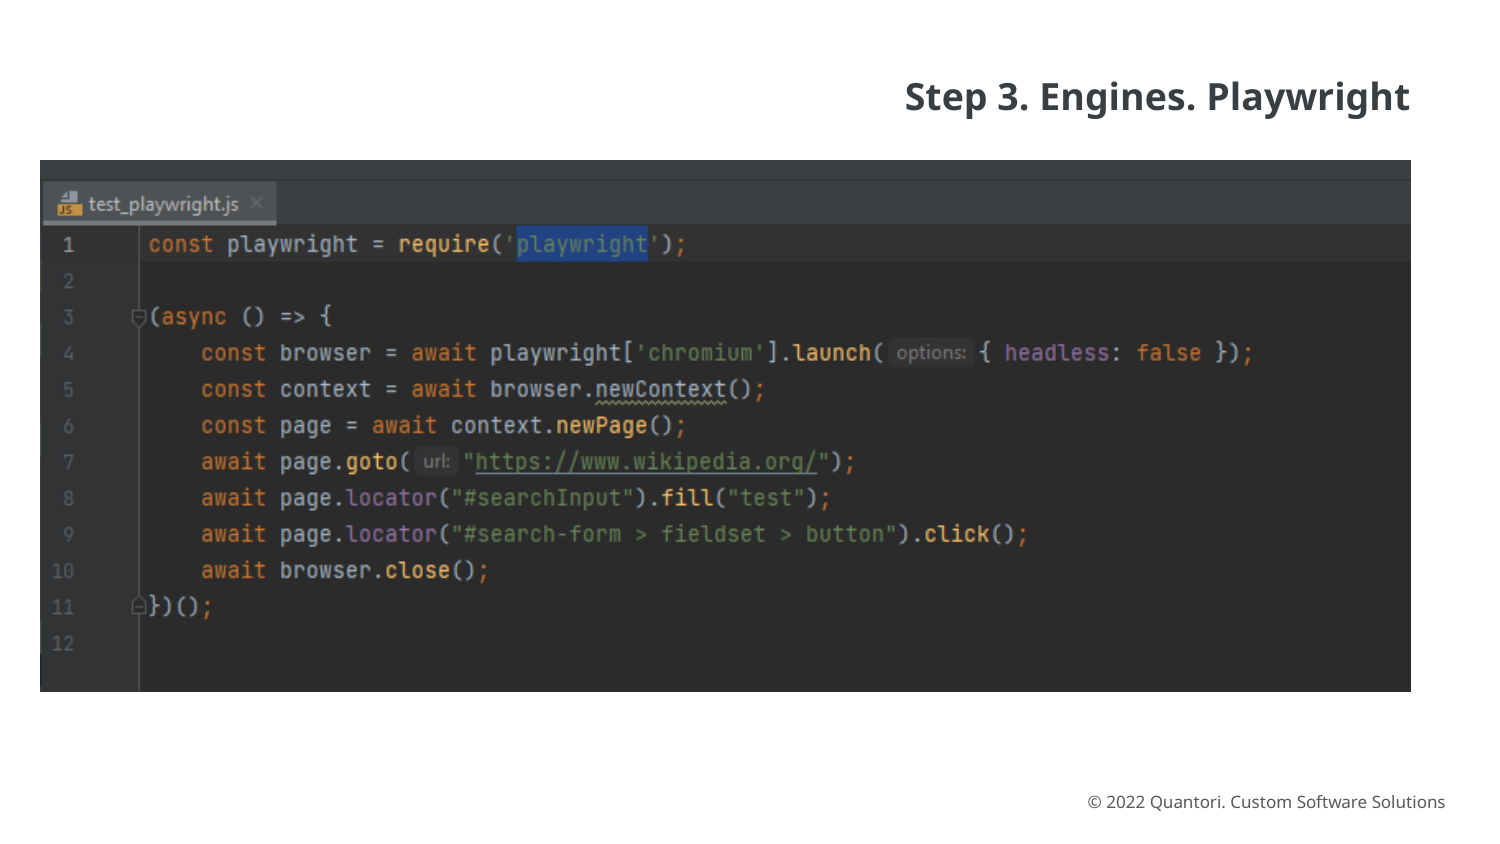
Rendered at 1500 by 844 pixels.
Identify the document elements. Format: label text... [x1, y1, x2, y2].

text_box Step 3. Engines. Playwright [40, 57, 1426, 136]
picture [40, 160, 1411, 692]
title [1022, 143, 1426, 713]
title © 2022 Quantori. Custom Software Solutions [829, 776, 1462, 822]
